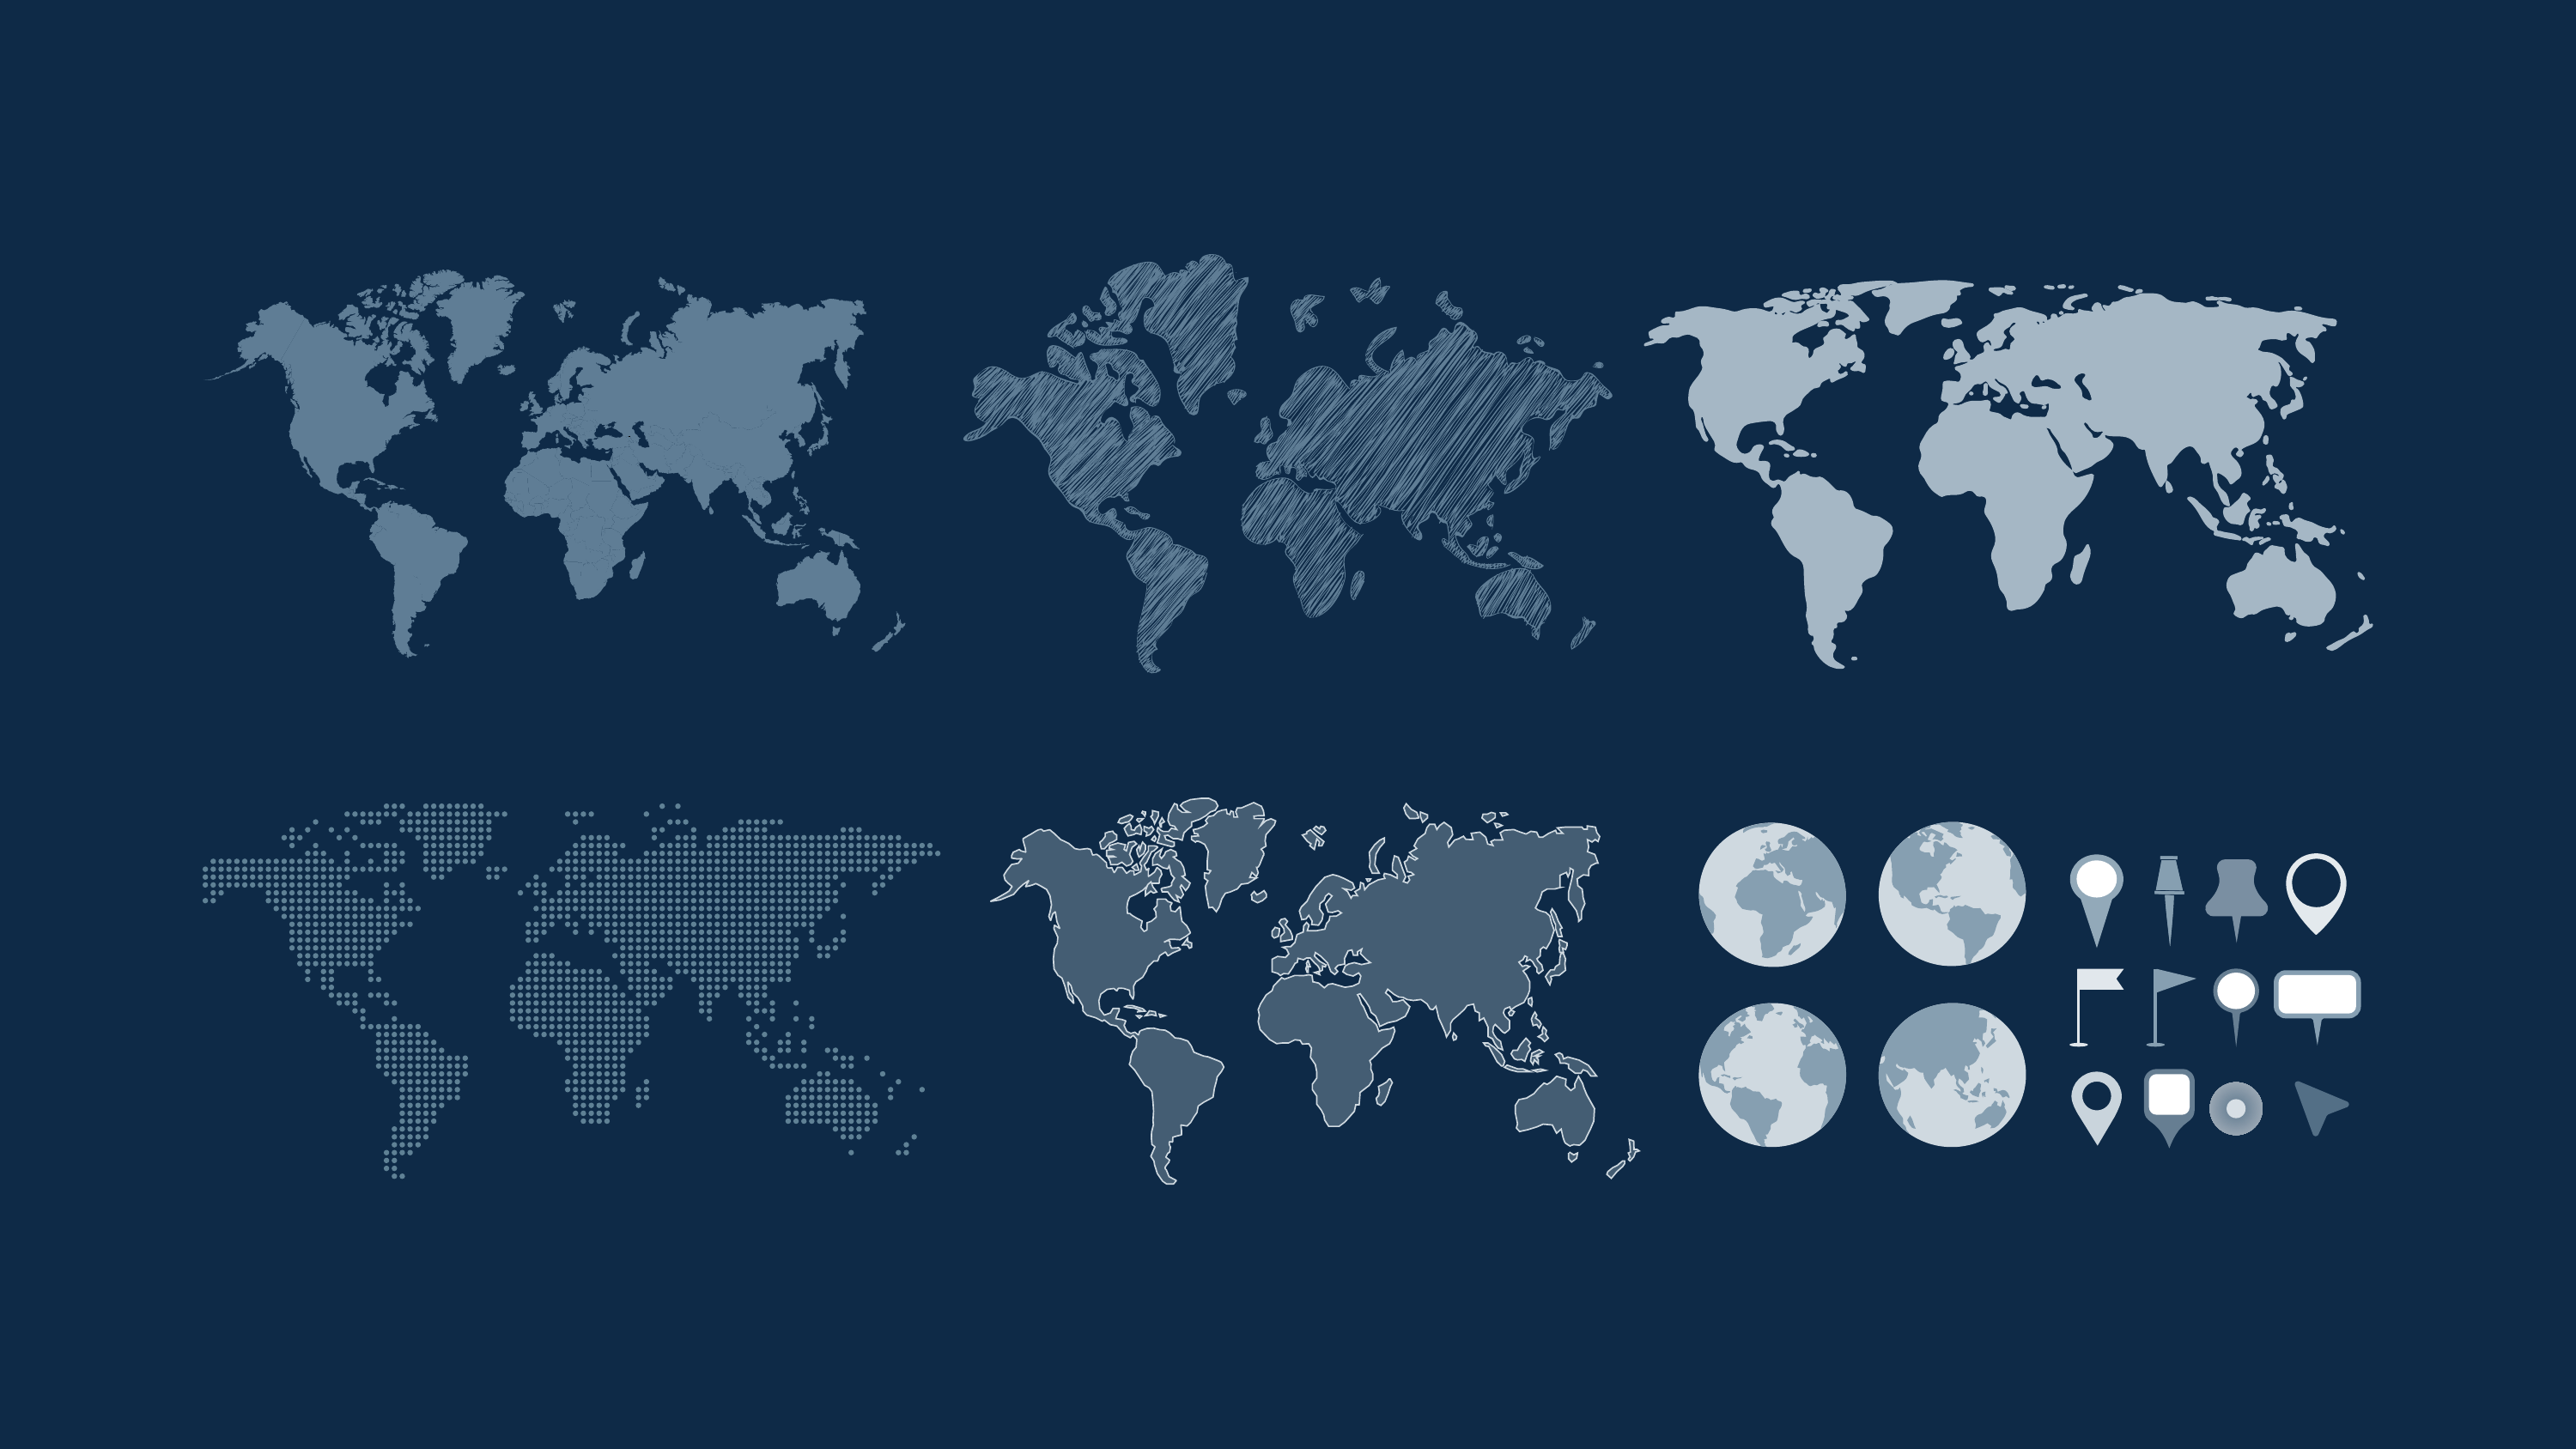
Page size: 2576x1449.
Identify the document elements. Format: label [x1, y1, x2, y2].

text_box [1643, 280, 2374, 670]
text_box [2069, 968, 2124, 1047]
text_box [1689, 822, 1856, 967]
text_box [2294, 1081, 2349, 1137]
text_box [962, 253, 1614, 674]
text_box [1693, 1003, 1851, 1148]
text_box [203, 269, 906, 658]
text_box [1873, 1003, 2032, 1148]
text_box [2209, 1082, 2263, 1136]
text_box [2213, 968, 2260, 1047]
text_box [2154, 855, 2184, 947]
text_box [2205, 859, 2269, 943]
text_box [989, 797, 1642, 1185]
text_box [2273, 969, 2361, 1046]
text_box [1870, 822, 2034, 967]
text_box [202, 803, 942, 1179]
text_box [2069, 854, 2124, 949]
text_box [2286, 853, 2347, 935]
text_box [2071, 1071, 2122, 1146]
text_box [2143, 1069, 2196, 1149]
text_box [2146, 968, 2197, 1047]
